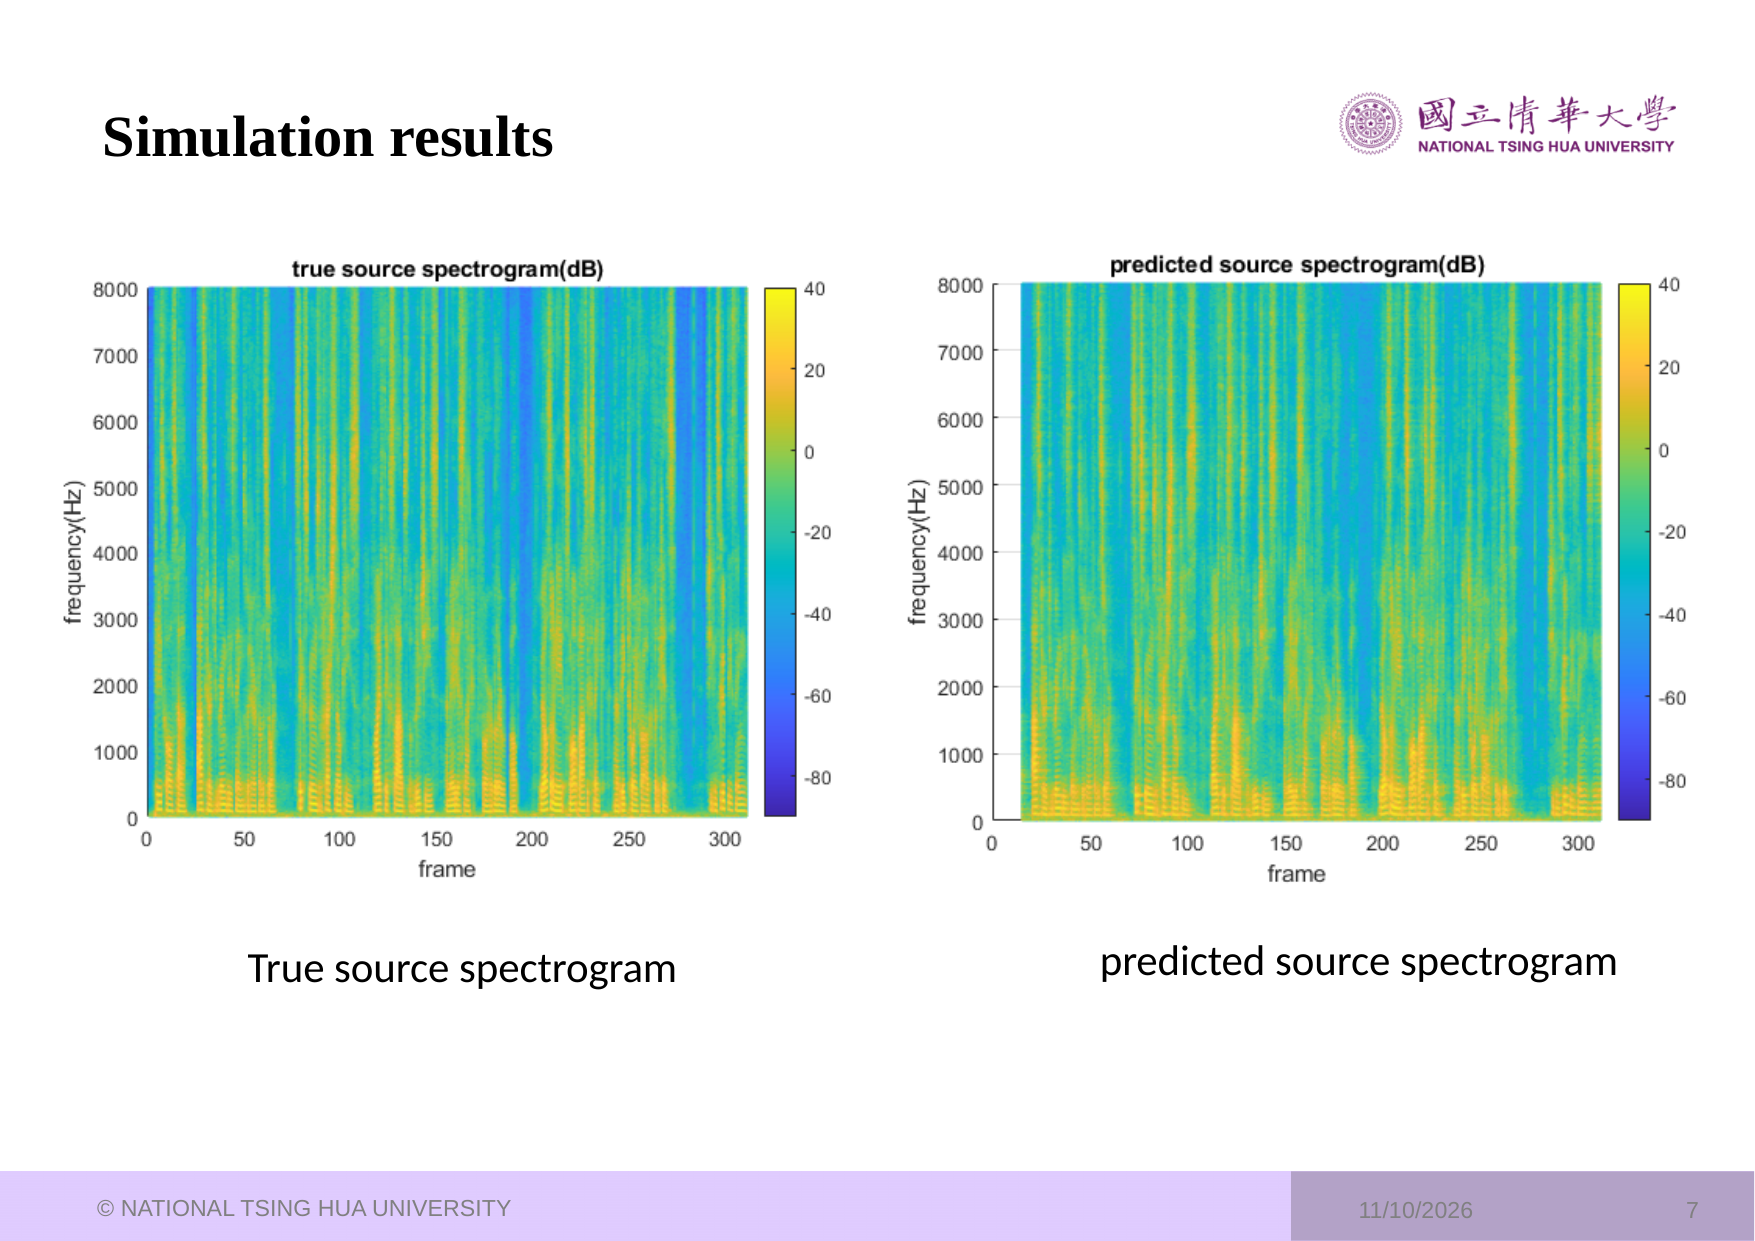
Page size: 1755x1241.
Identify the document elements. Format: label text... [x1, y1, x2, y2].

slide_number 7 [1577, 1180, 1714, 1239]
title Simulation results [87, 77, 1257, 182]
text_box predicted source spectrogram [1085, 925, 1675, 992]
picture [47, 235, 1755, 893]
text_box True source spectrogram [232, 932, 705, 999]
picture [0, 1171, 1291, 1241]
footer © NATIONAL TSING HUA UNIVERSITY [82, 1177, 562, 1236]
picture [1333, 77, 1700, 170]
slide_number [1343, 1180, 1551, 1239]
